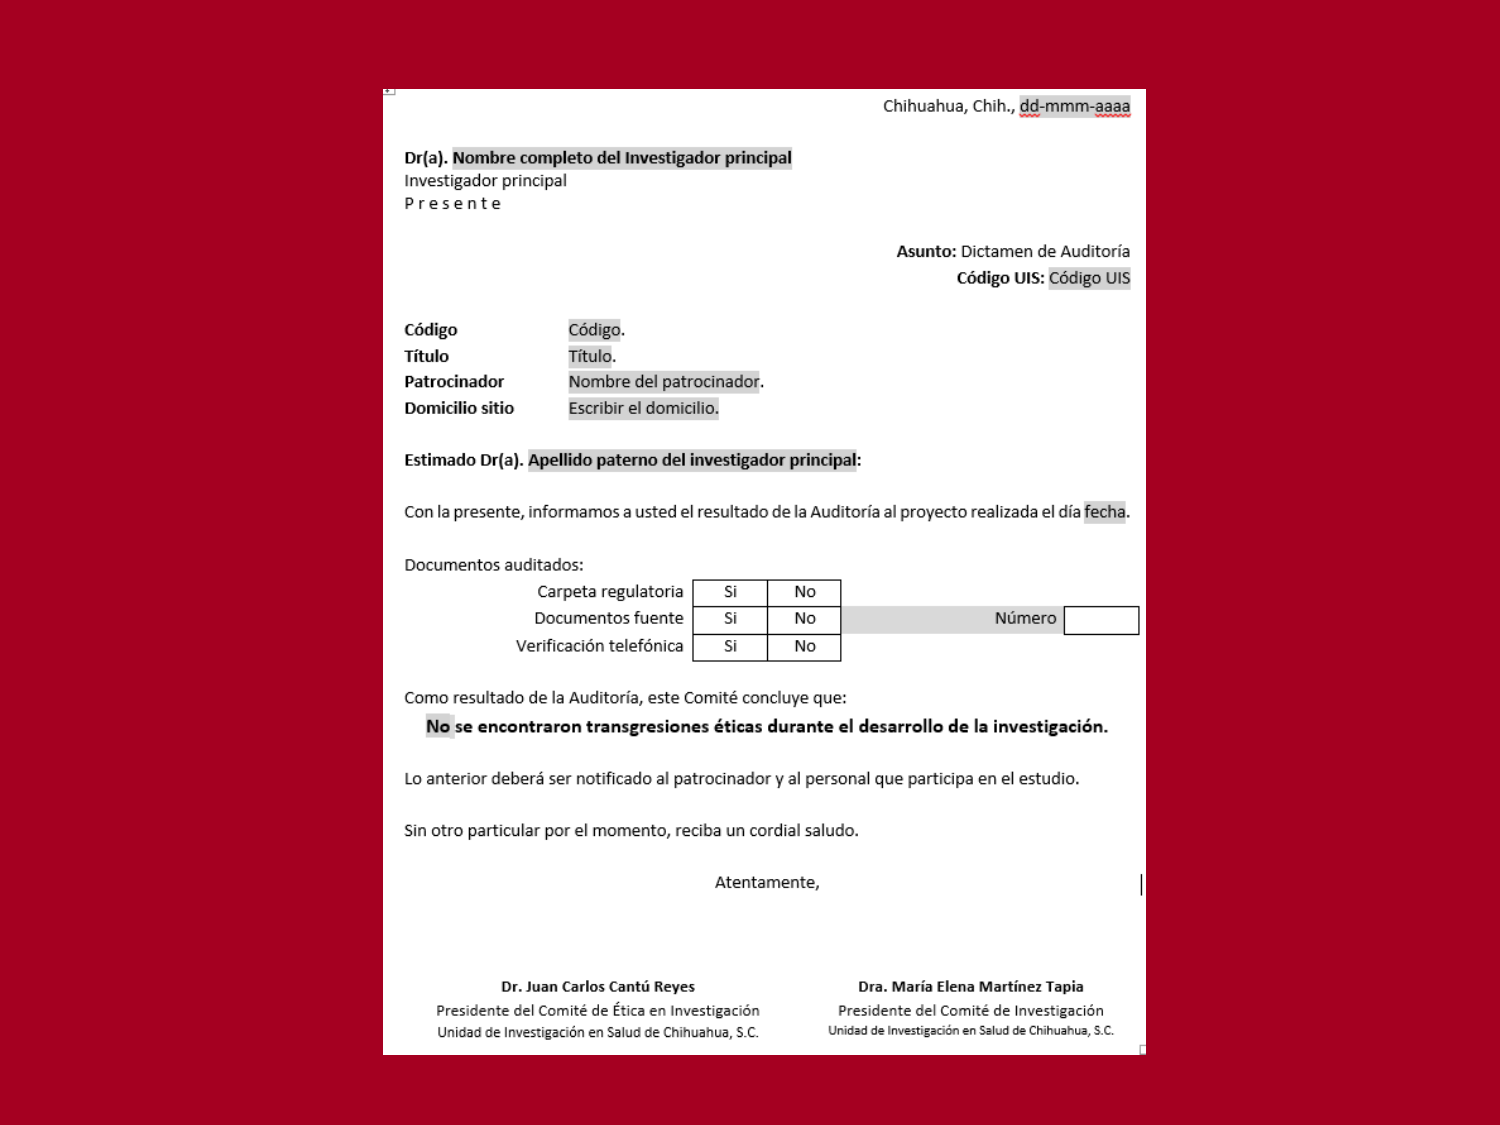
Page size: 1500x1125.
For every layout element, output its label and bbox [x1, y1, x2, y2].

picture [383, 89, 1147, 1055]
